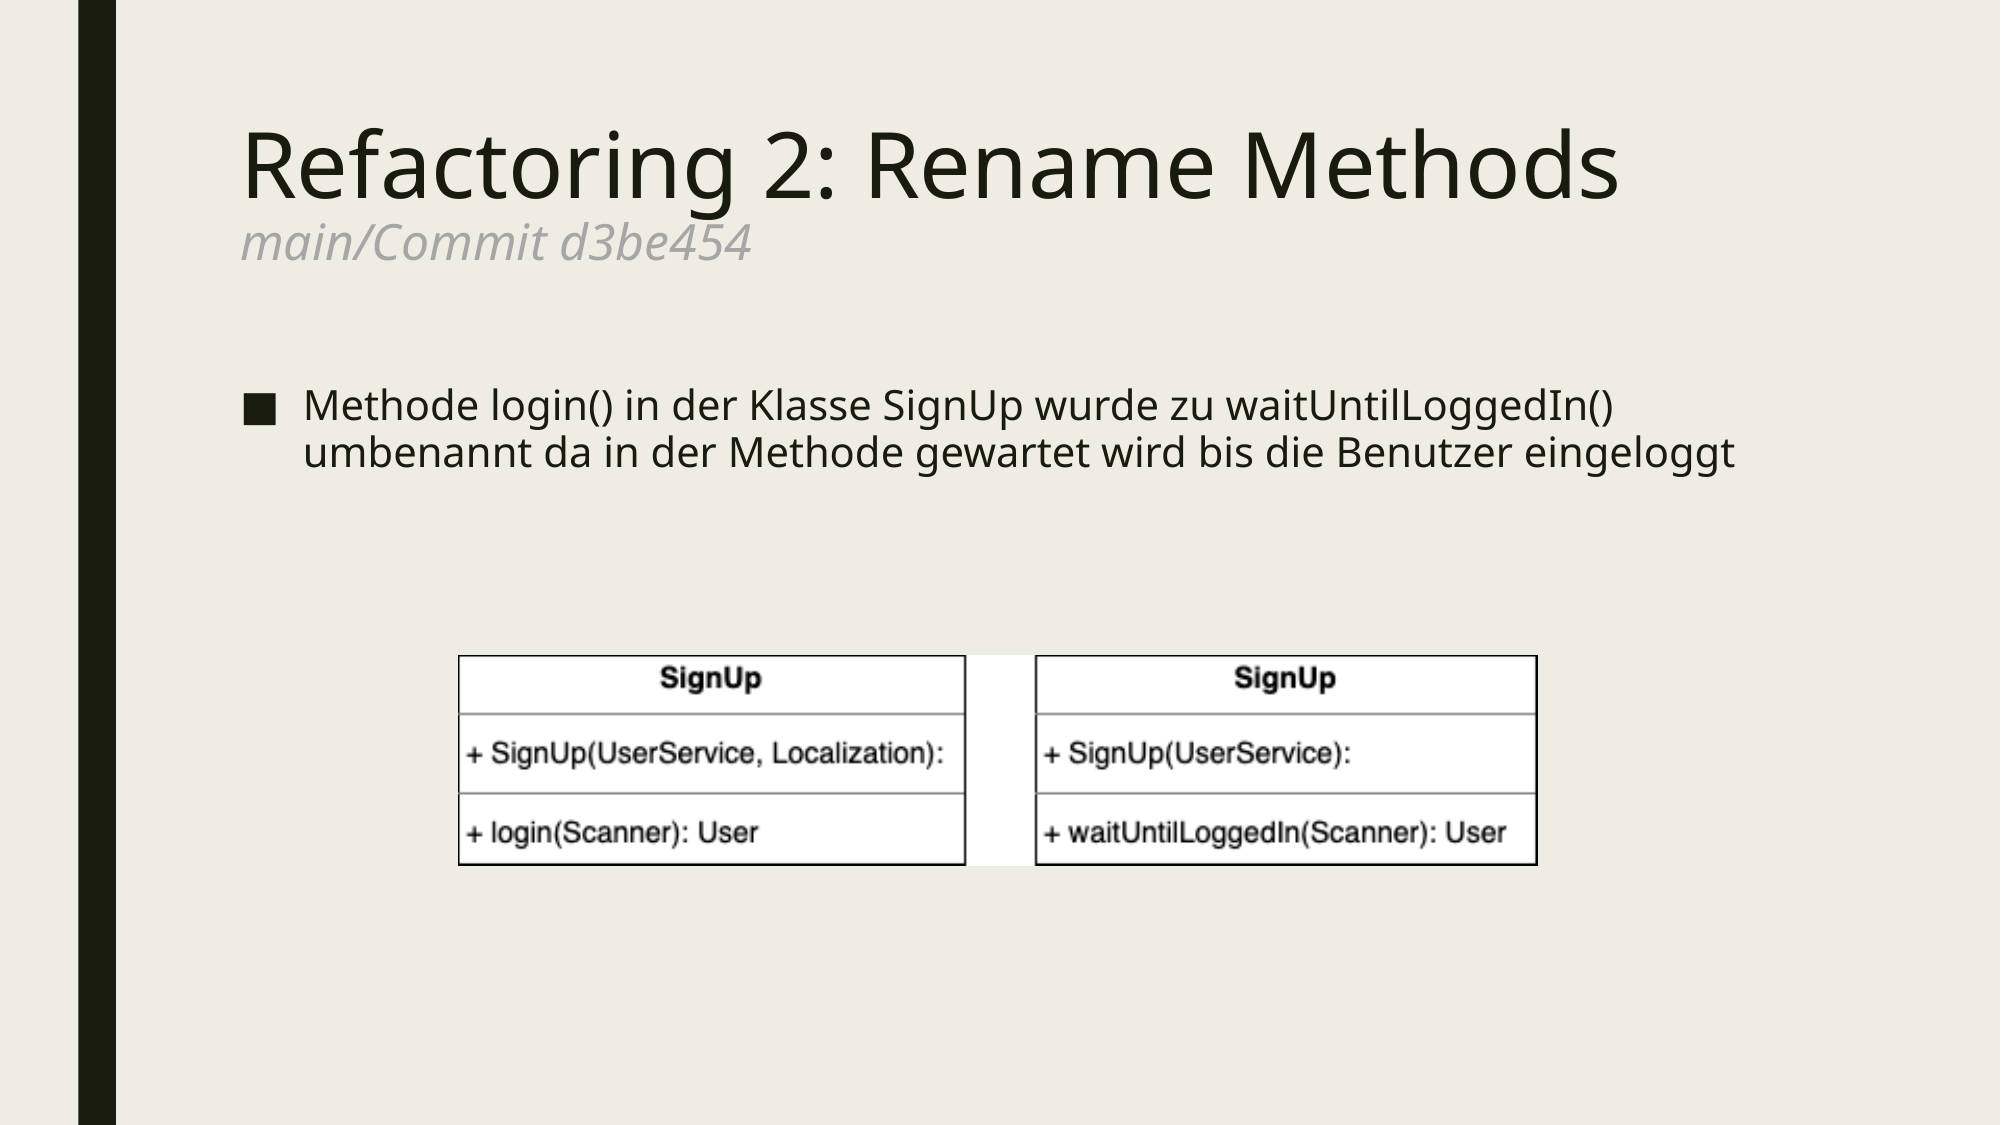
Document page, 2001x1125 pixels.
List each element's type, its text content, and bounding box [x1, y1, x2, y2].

title Refactoring 2: Rename Methods main/Commit d3be454 [225, 112, 1800, 357]
picture [458, 655, 1538, 866]
list Methode login() in der Klasse SignUp wurde zu waitUntilLoggedIn() umbenannt da in der Methode gewartet wird bis die Benutzer eingeloggt [225, 375, 1800, 963]
